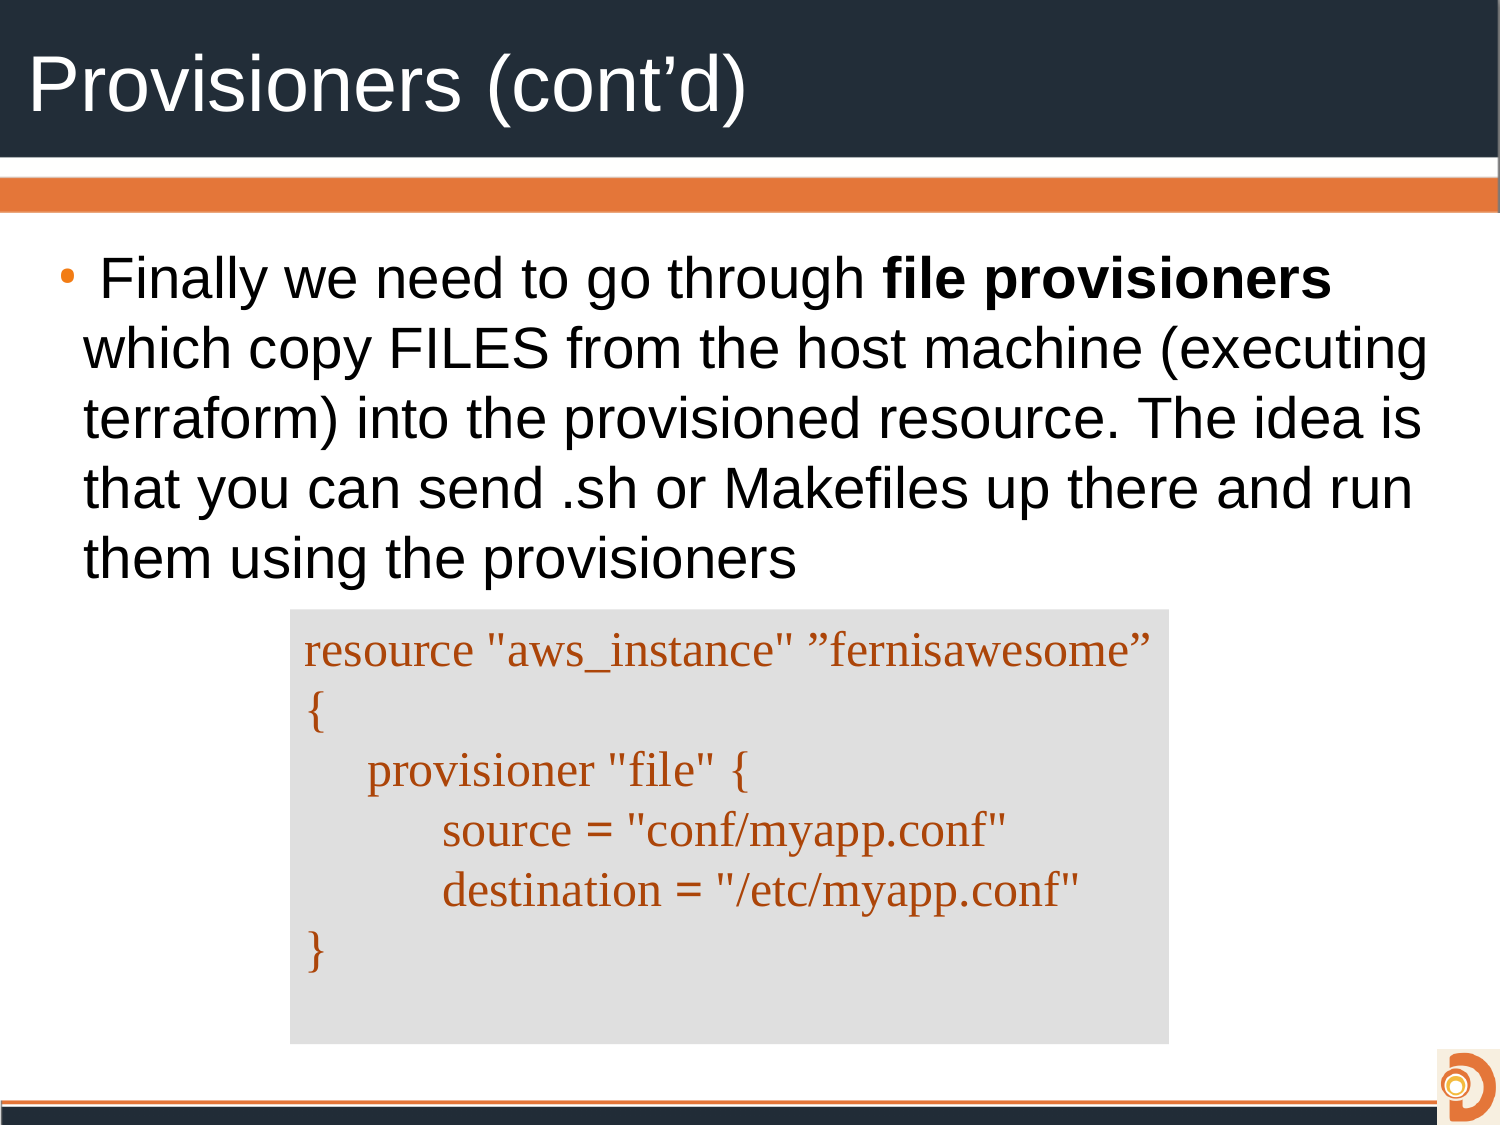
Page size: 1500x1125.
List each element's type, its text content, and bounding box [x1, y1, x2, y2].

picture [0, 0, 1500, 213]
text_box resource "aws_instance" ”fernisawesome” { provisioner "file" { source = "conf/myapp.conf" destination = "/etc/myapp.conf" } [290, 609, 1169, 1045]
list Finally we need to go through file provisioners which copy FILES from the host machine (executing terraform) into the provisioned resource. The idea is that you can send .sh or Makefiles up there and run them using the provisioners [12, 224, 1488, 1050]
title Provisioners (cont’d) [12, 24, 1488, 136]
picture [2, 1049, 1500, 1125]
